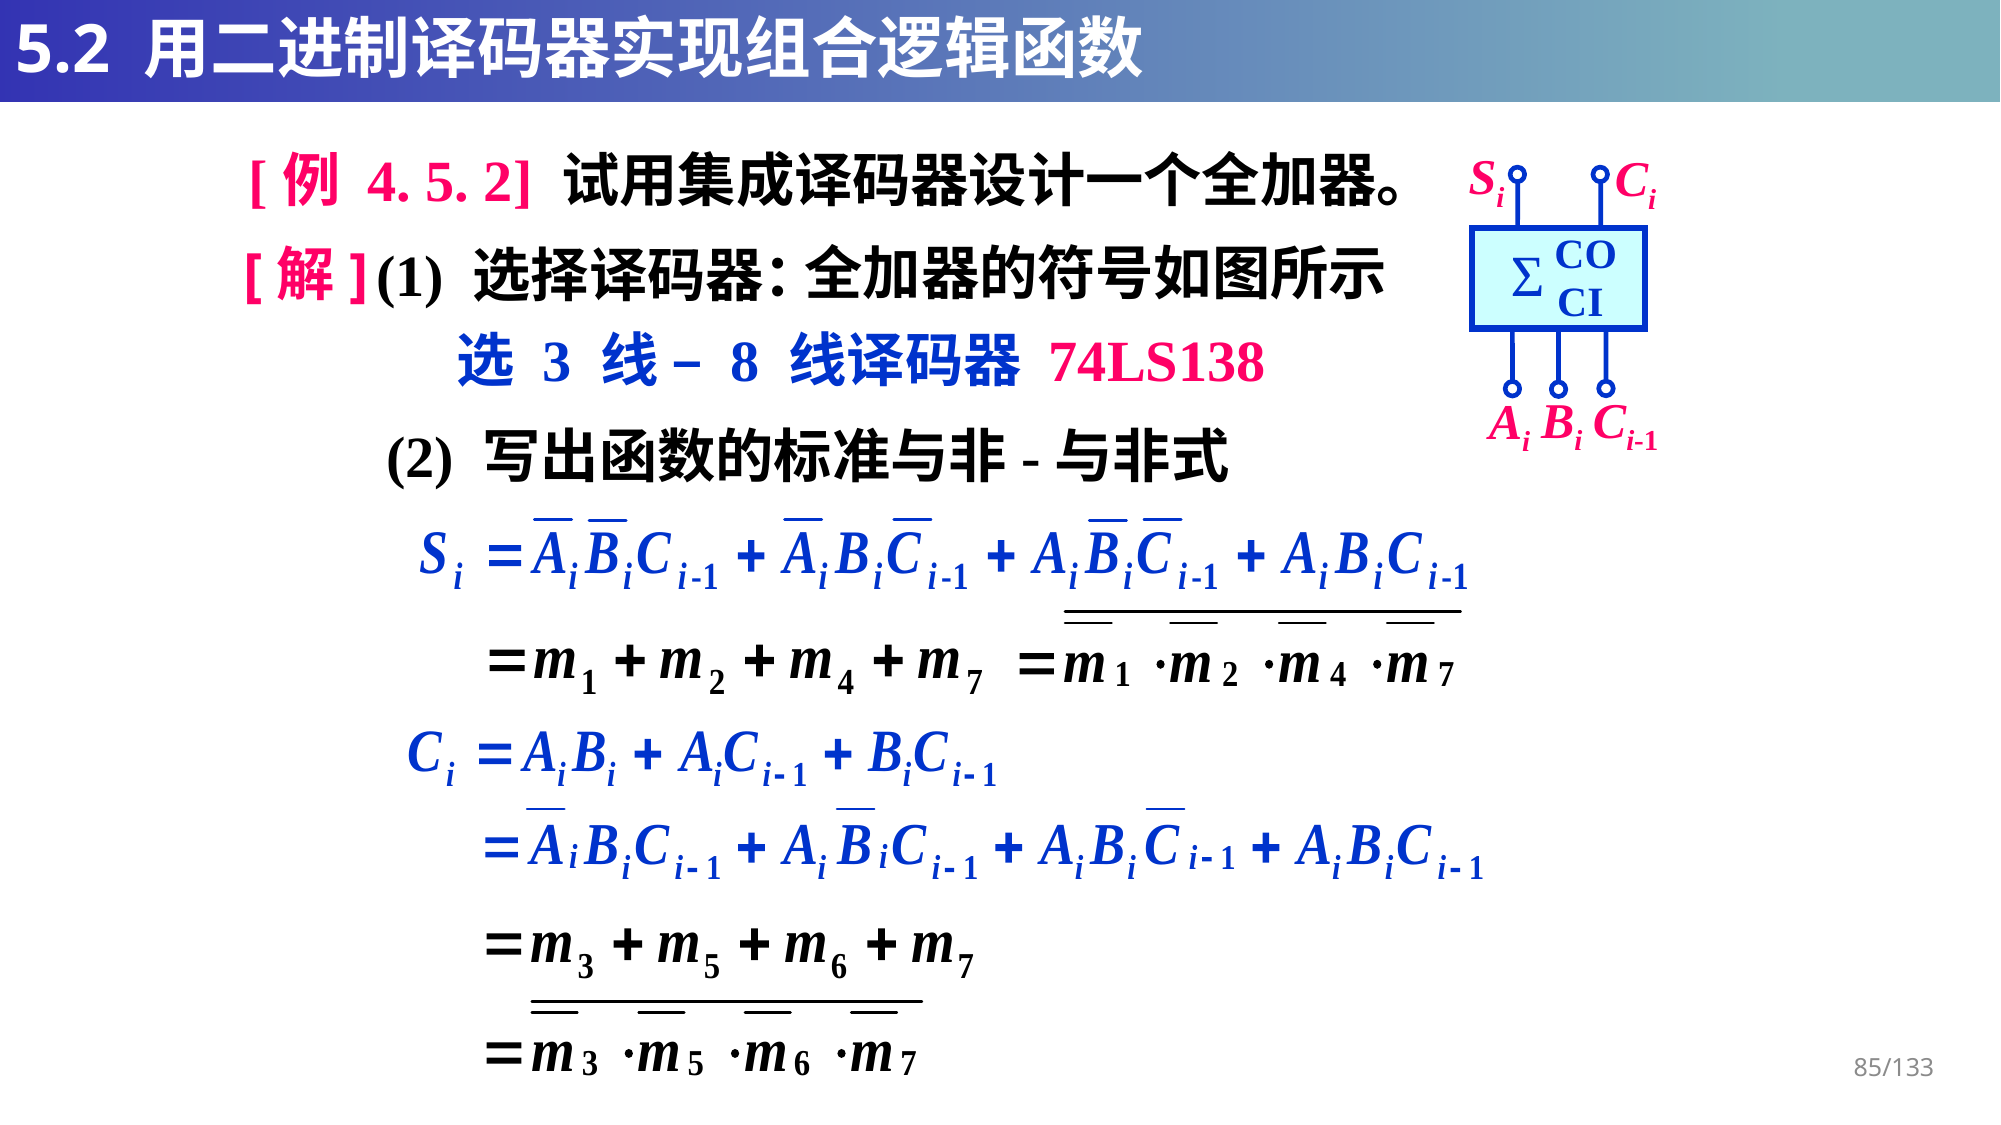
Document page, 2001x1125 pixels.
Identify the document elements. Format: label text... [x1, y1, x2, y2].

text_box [472, 988, 931, 1083]
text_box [472, 795, 1492, 892]
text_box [472, 899, 983, 990]
title 5.2 用二进制译码器实现组合逻辑函数 [0, 0, 2000, 102]
text_box 全加器的符号如图所示 [789, 228, 1452, 314]
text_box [406, 503, 1476, 600]
text_box (2) 写出函数的标准与非-与非式 [371, 411, 1347, 497]
slide_number 85/133 [1797, 1038, 1950, 1099]
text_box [1005, 598, 1469, 694]
text_box [例 4. 5. 2] 试用集成译码器设计一个全加器。 [233, 136, 1466, 221]
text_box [400, 711, 1003, 798]
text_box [1452, 137, 1677, 457]
text_box 选 3 线 – 8 线译码器 74LS138 [442, 315, 1452, 400]
text_box [解] [228, 230, 414, 315]
text_box (1) 选择译码器： [361, 230, 943, 316]
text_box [475, 616, 991, 702]
